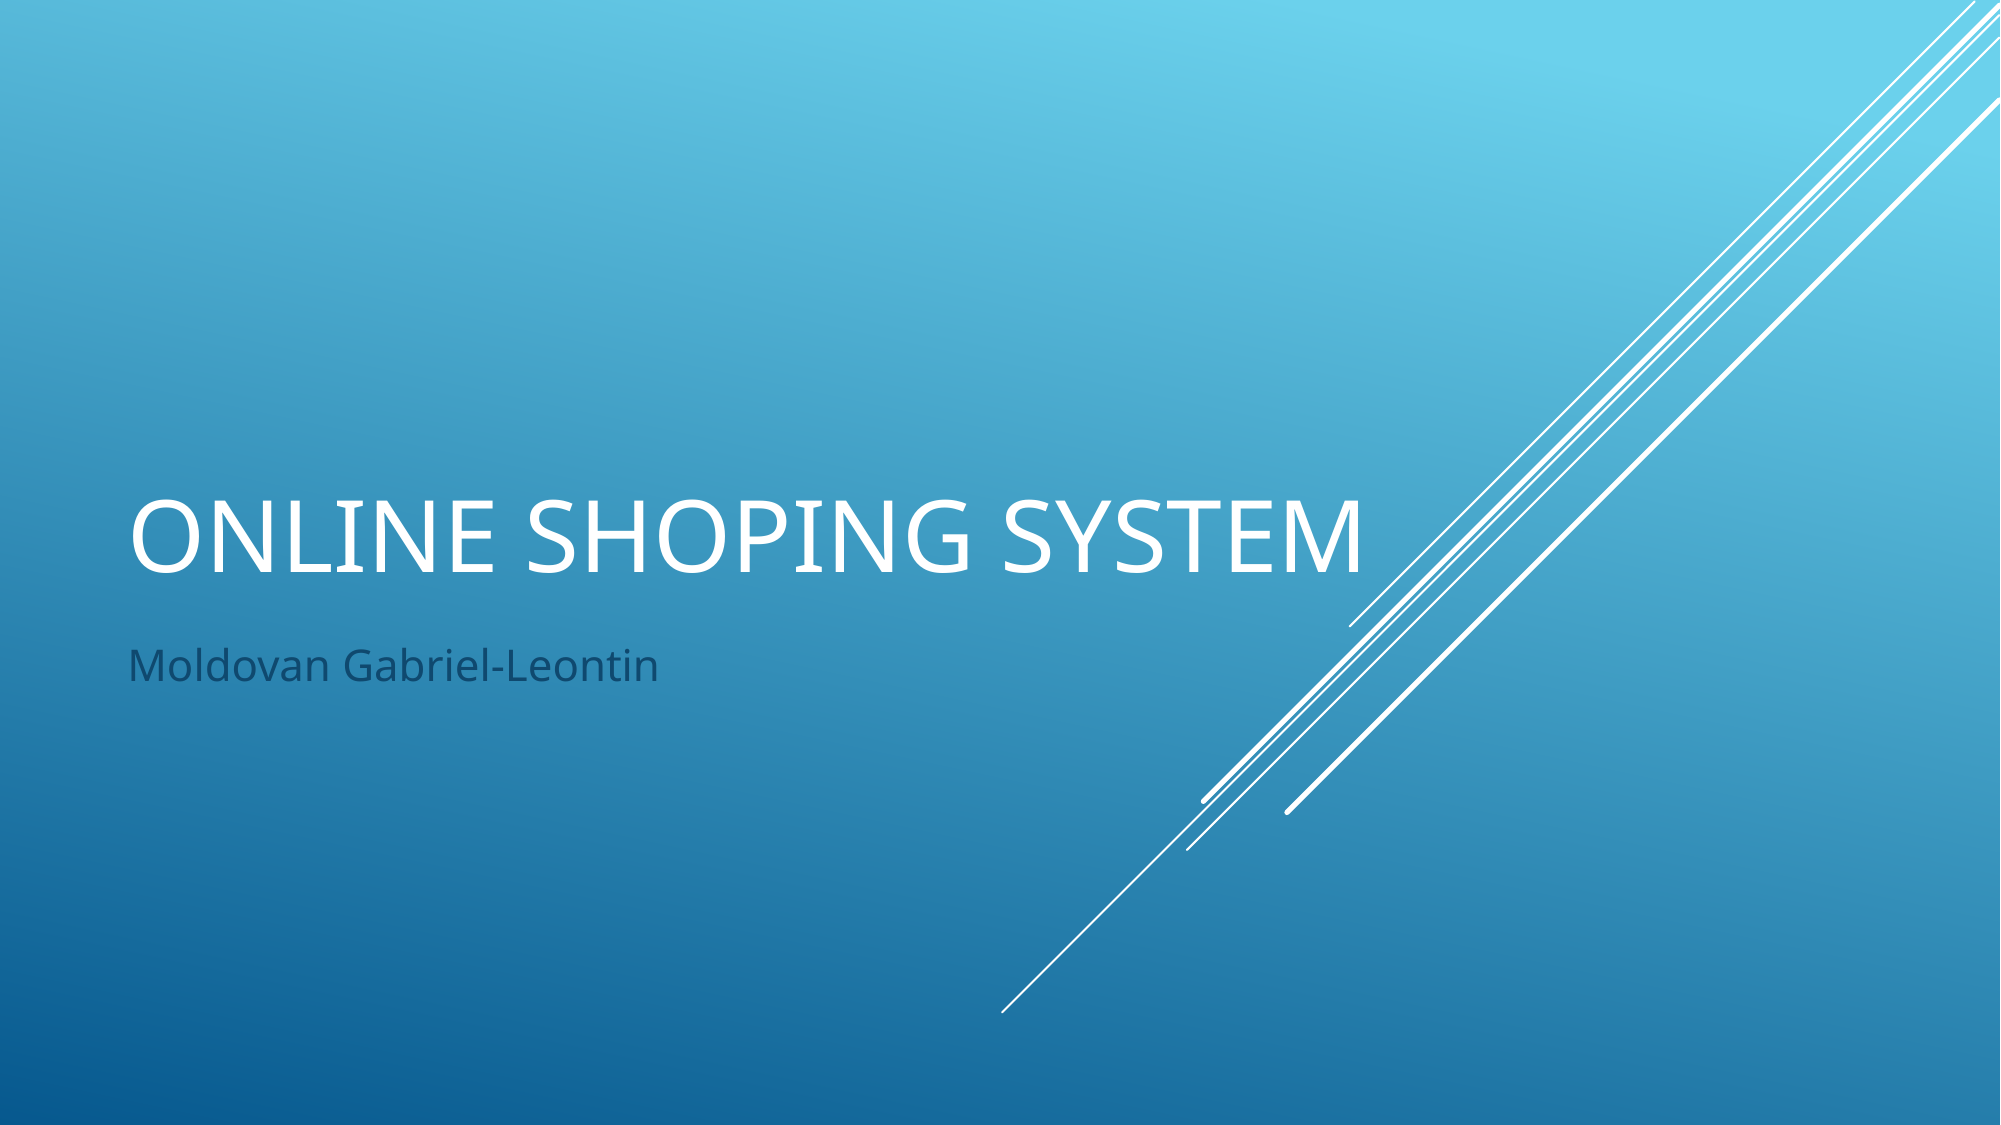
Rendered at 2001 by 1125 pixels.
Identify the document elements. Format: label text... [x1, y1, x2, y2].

subtitle Moldovan Gabriel-Leontin [112, 630, 1163, 950]
title Online Shoping System [112, 112, 1425, 600]
